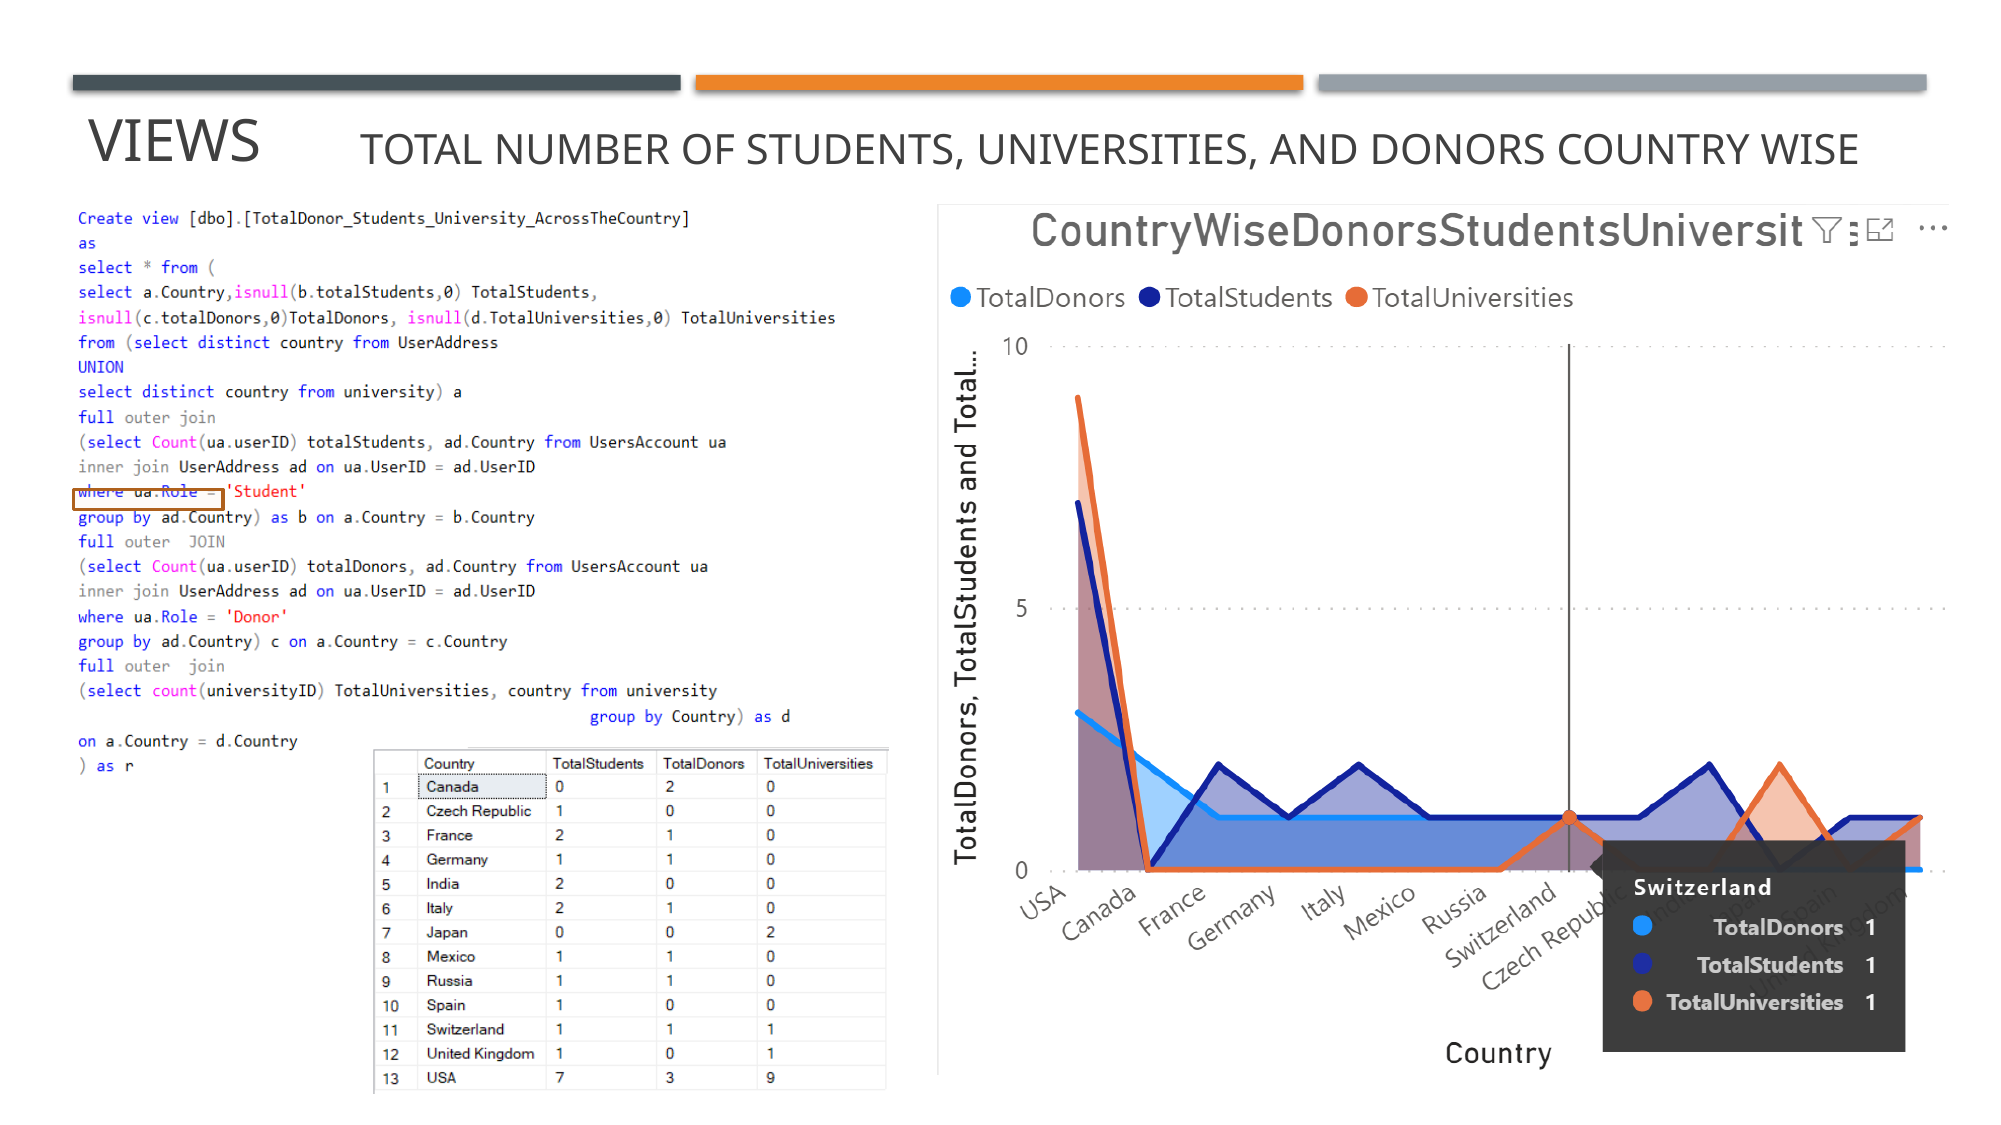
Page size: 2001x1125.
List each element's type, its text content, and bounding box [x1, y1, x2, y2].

title VIEWS [73, 93, 345, 181]
picture [937, 204, 1949, 1075]
picture [72, 204, 889, 1094]
text_box Total number of students, universities, and donors country wise [345, 93, 2000, 181]
